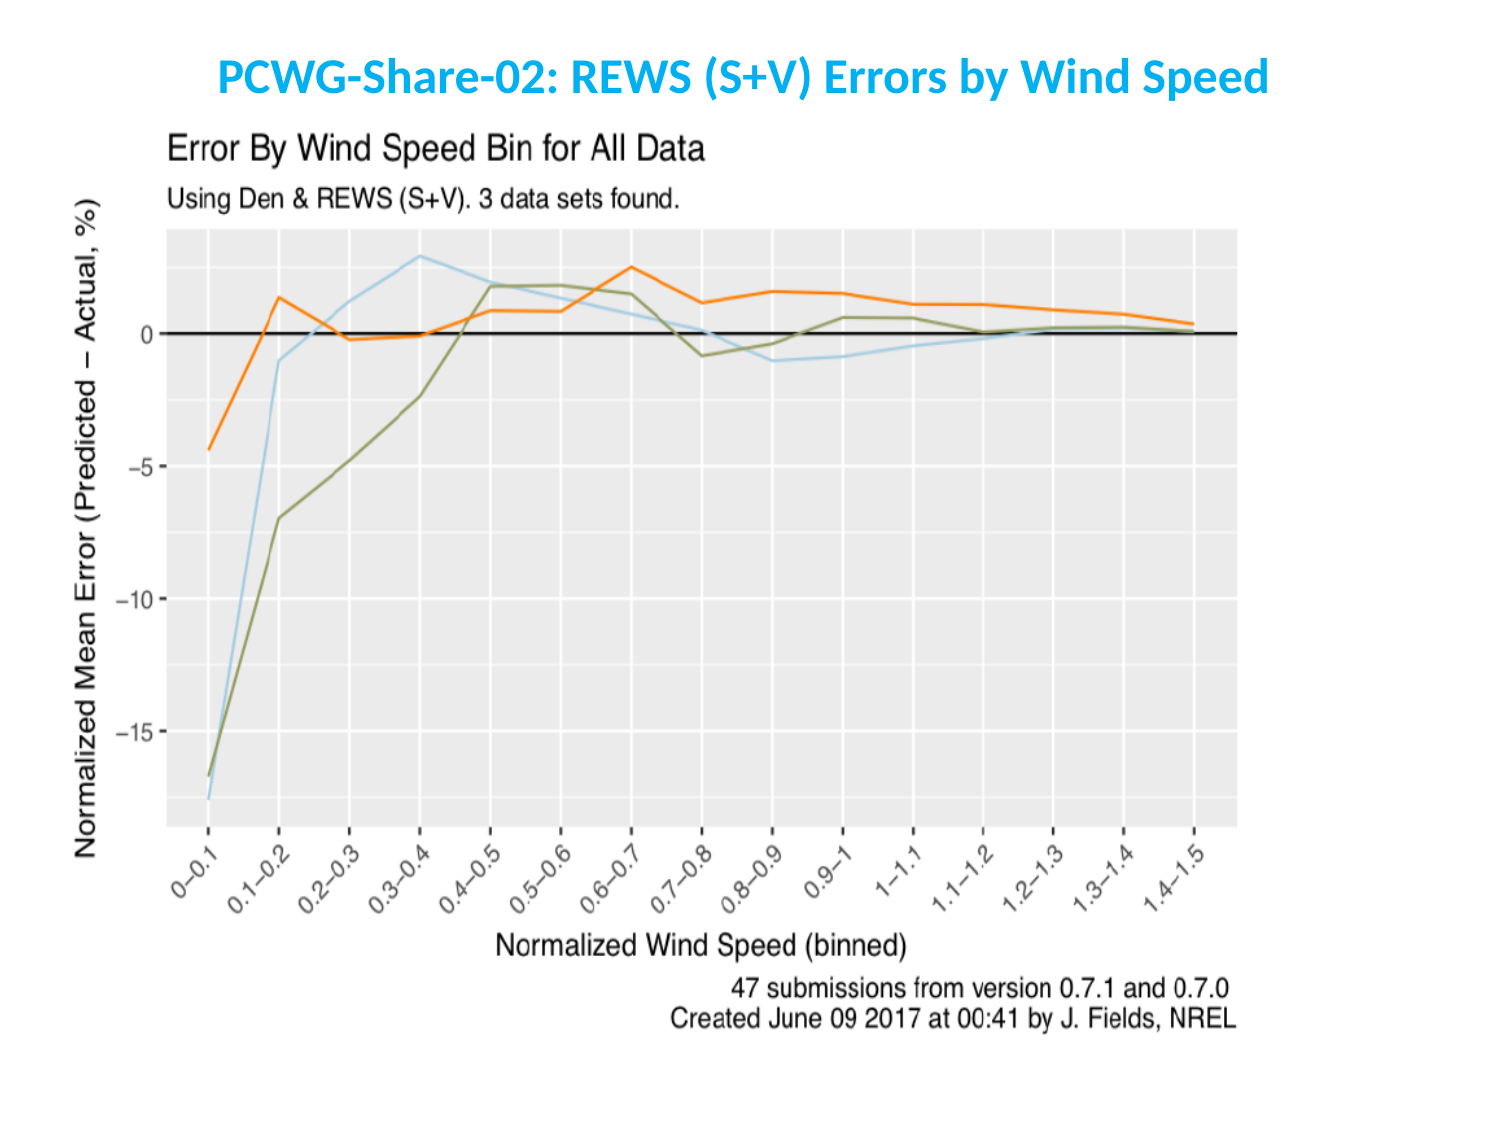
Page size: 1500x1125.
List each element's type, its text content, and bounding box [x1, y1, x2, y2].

text_box PCWG-Share-02: REWS (S+V) Errors by Wind Speed [0, 34, 1494, 114]
picture [58, 117, 1249, 1035]
